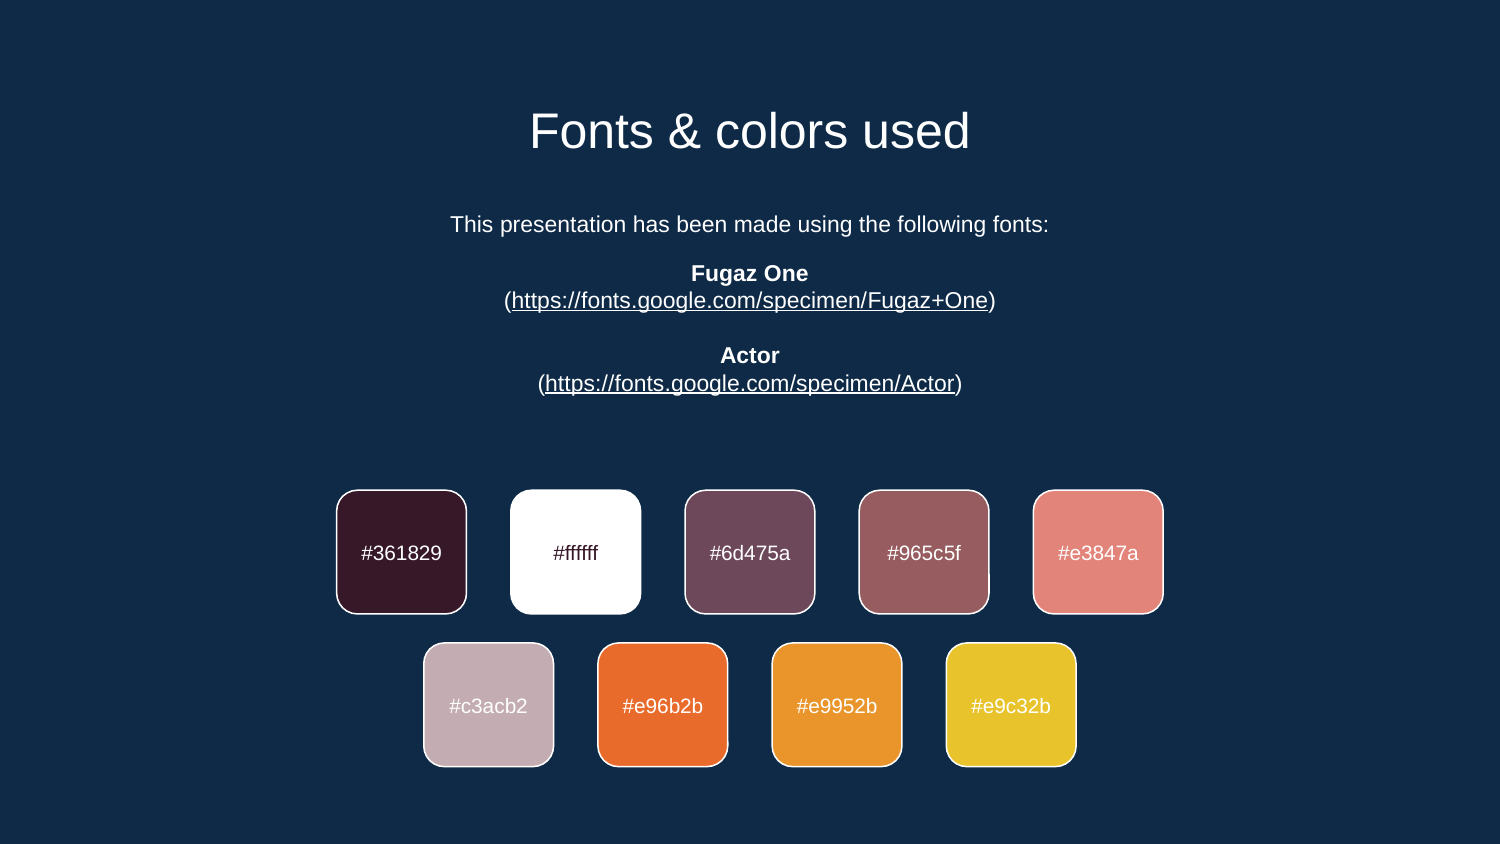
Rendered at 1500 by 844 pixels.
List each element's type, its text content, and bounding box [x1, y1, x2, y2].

text_box #6d475a [685, 515, 815, 589]
text_box [510, 589, 641, 614]
text_box [423, 741, 554, 767]
text_box #e9952b [772, 668, 902, 741]
text_box [685, 589, 815, 614]
text_box #e3847a [1033, 515, 1164, 589]
text_box [597, 741, 728, 767]
text_box [336, 589, 467, 614]
text_box #c3acb2 [423, 668, 554, 741]
text_box [946, 642, 1077, 668]
text_box #361829 [336, 515, 467, 589]
text_box [772, 642, 902, 668]
text_box [685, 490, 815, 515]
text_box [336, 490, 467, 515]
list This presentation has been made using the following fonts: Fugaz One (https://fonts.google.com/specimen/Fugaz+One) Actor (https://fonts.google.com/specimen/Actor) [117, 194, 1383, 436]
title Fonts & colors used [117, 83, 1383, 163]
text_box [859, 490, 989, 515]
text_box [1033, 589, 1164, 614]
text_box #e96b2b [597, 668, 728, 741]
text_box #965c5f [859, 515, 989, 589]
text_box #e9c32b [946, 668, 1077, 741]
text_box [1033, 490, 1164, 515]
text_box [946, 741, 1077, 767]
text_box [859, 589, 989, 614]
text_box [423, 642, 554, 668]
text_box [772, 741, 902, 767]
text_box [597, 642, 728, 668]
text_box [510, 490, 641, 515]
text_box #ffffff [510, 515, 641, 589]
